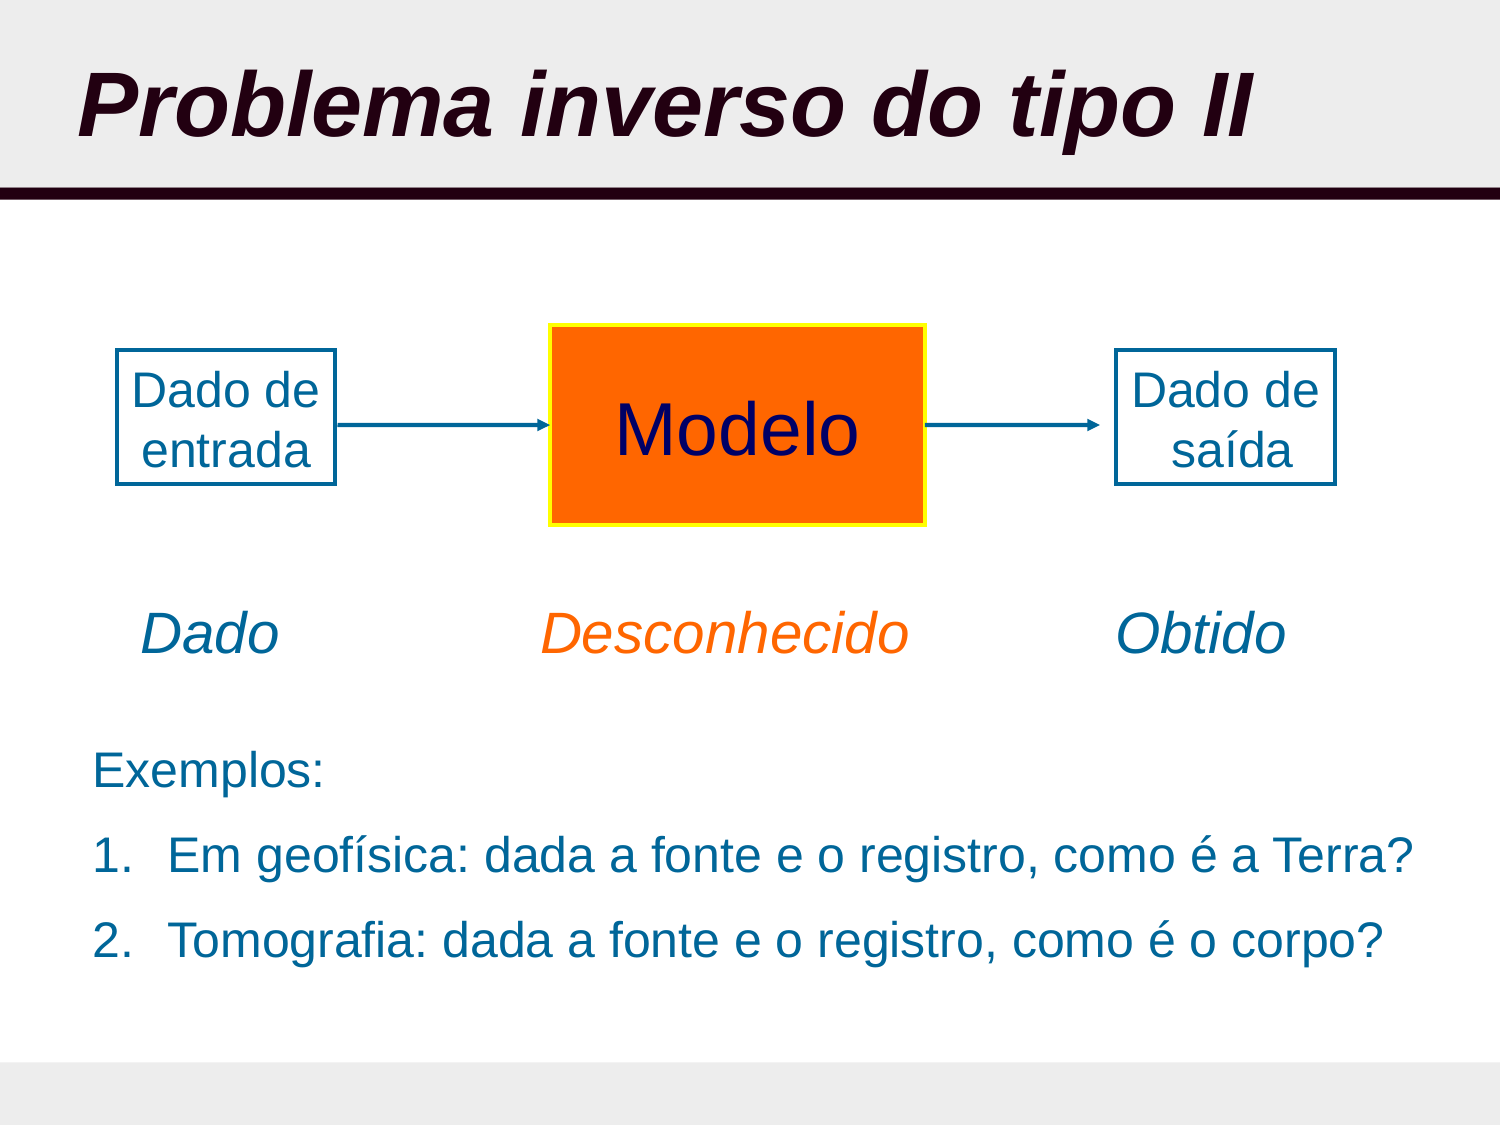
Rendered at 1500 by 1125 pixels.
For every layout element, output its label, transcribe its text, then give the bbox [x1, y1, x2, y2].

text_box Modelo [549, 324, 925, 525]
text_box Desconhecido [525, 587, 926, 673]
text_box [924, 418, 1100, 432]
text_box Dado [125, 587, 295, 673]
text_box Dado de saída [1116, 349, 1335, 485]
text_box Obtido [1100, 587, 1302, 673]
text_box Dado de entrada [116, 349, 336, 485]
title Problema inverso do tipo II [62, 37, 1475, 163]
text_box [337, 418, 550, 432]
text_box Exemplos: Em geofísica: dada a fonte e o registro, como é a Terra? Tomografia: dada a fonte e o registro, como é o corpo? [78, 729, 1431, 975]
